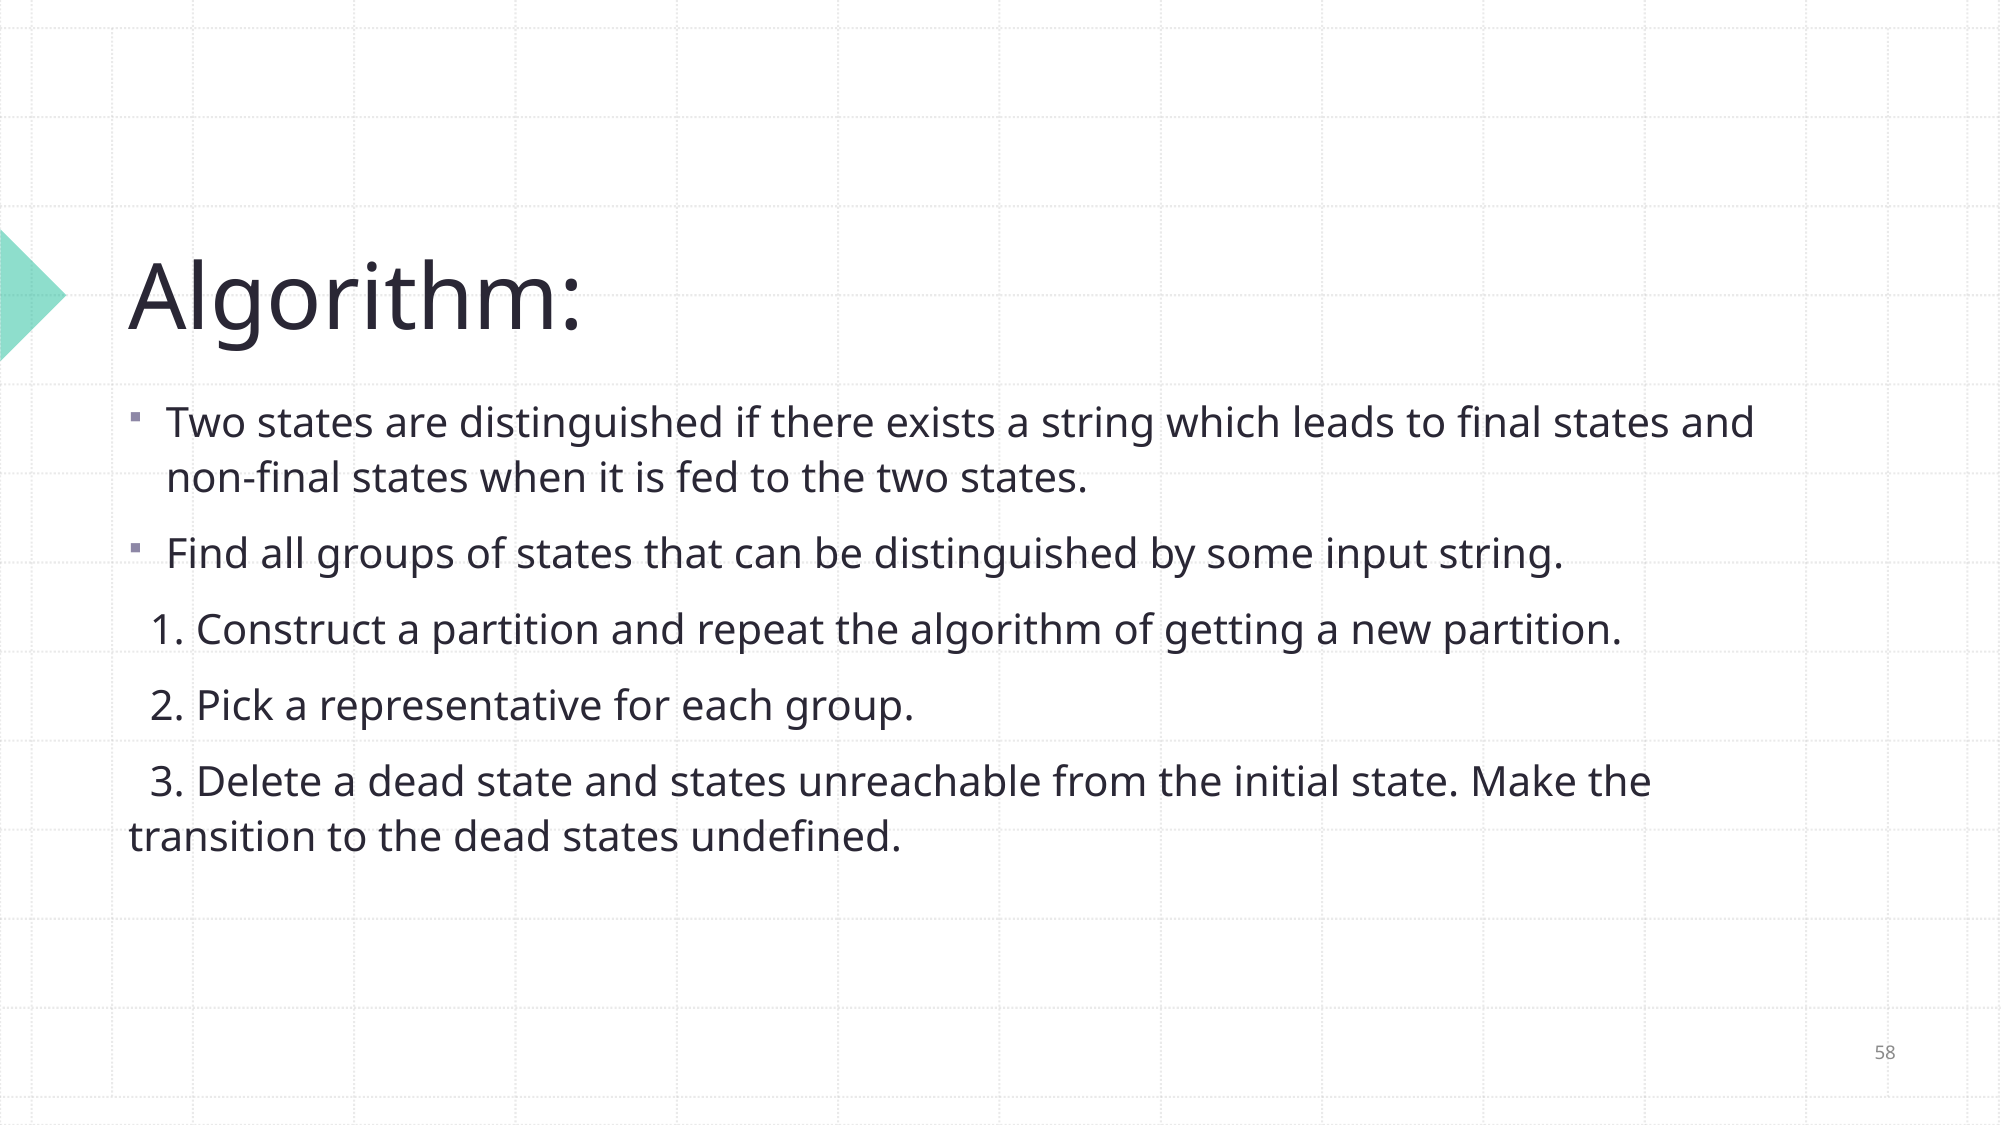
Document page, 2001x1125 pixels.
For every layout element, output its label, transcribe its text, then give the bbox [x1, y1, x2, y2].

slide_number 58 [1805, 1019, 1966, 1089]
title Algorithm: [113, 119, 1808, 356]
list Two states are distinguished if there exists a string which leads to final states and non-final states when it is fed to the two states. Find all groups of states that can be distinguished by some input string. 1. Construct a partition and repeat the algorithm of getting a new partition. 2. Pick a representative for each group. 3. Delete a dead state and states unreachable from the initial state. Make the transition to the dead states undefined. [113, 383, 1808, 969]
